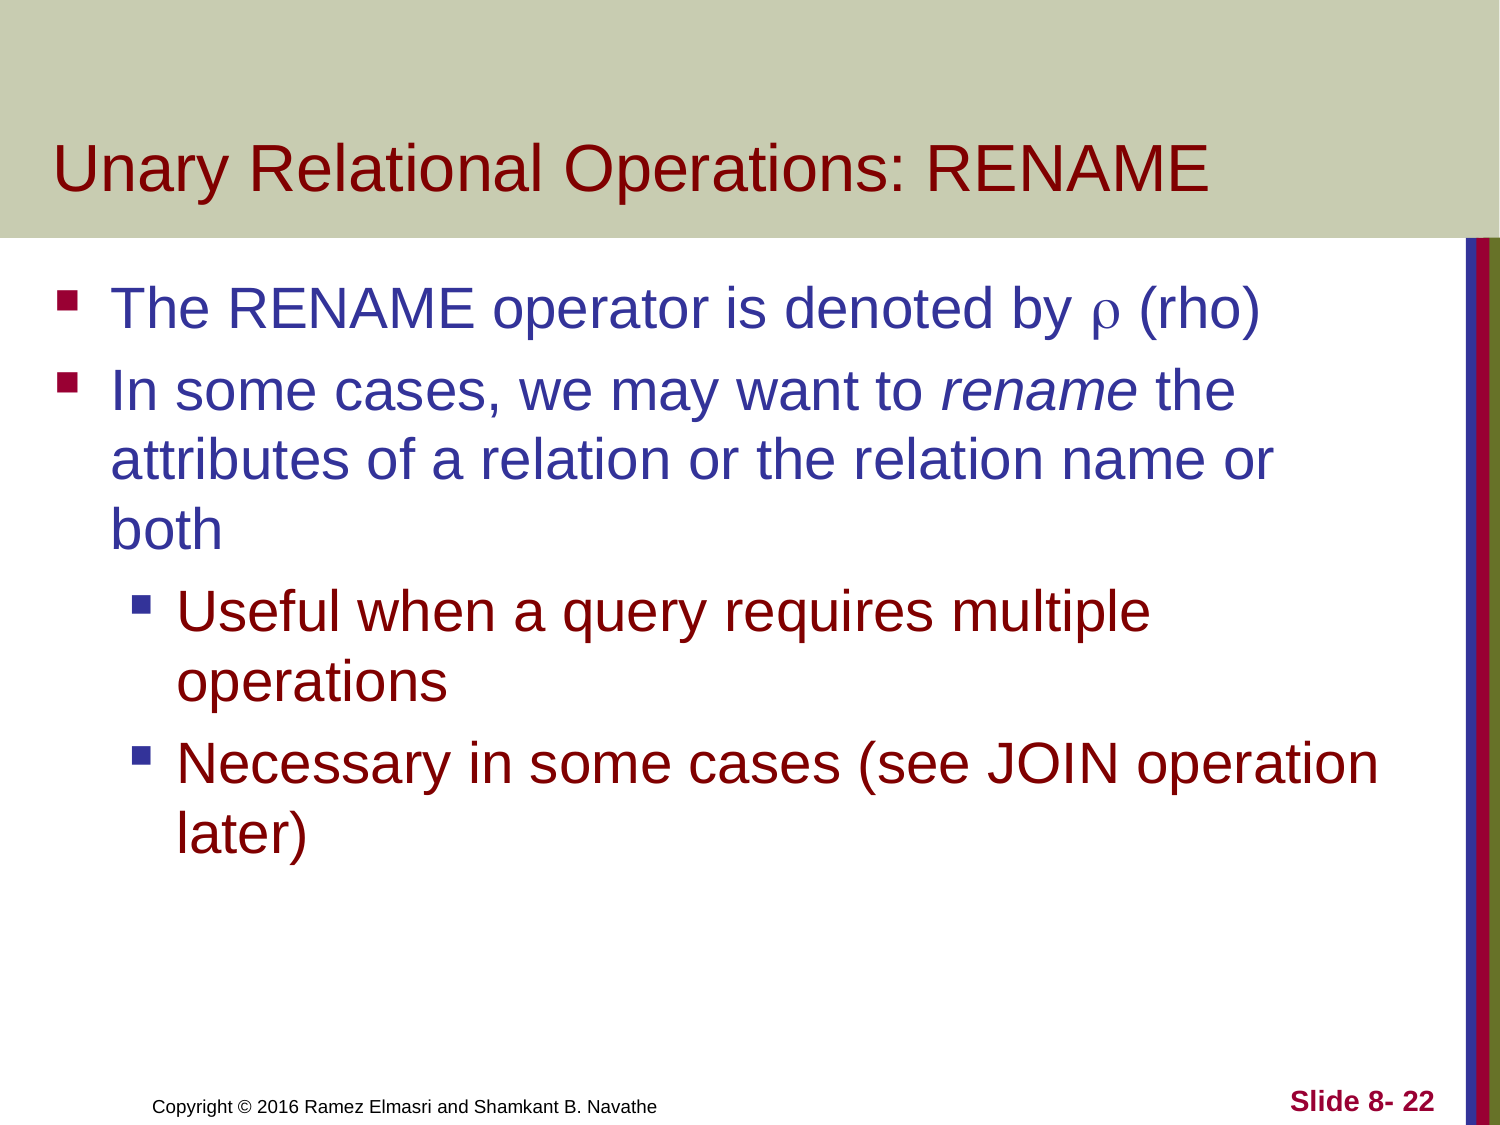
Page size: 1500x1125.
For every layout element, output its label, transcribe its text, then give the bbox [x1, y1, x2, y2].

list The RENAME operator is denoted by  (rho) In some cases, we may want to rename the attributes of a relation or the relation name or both Useful when a query requires multiple operations Necessary in some cases (see JOIN operation later) [39, 262, 1400, 1013]
title Unary Relational Operations: RENAME [37, 49, 1317, 213]
slide_number Slide 8- 22 [1137, 1049, 1451, 1125]
